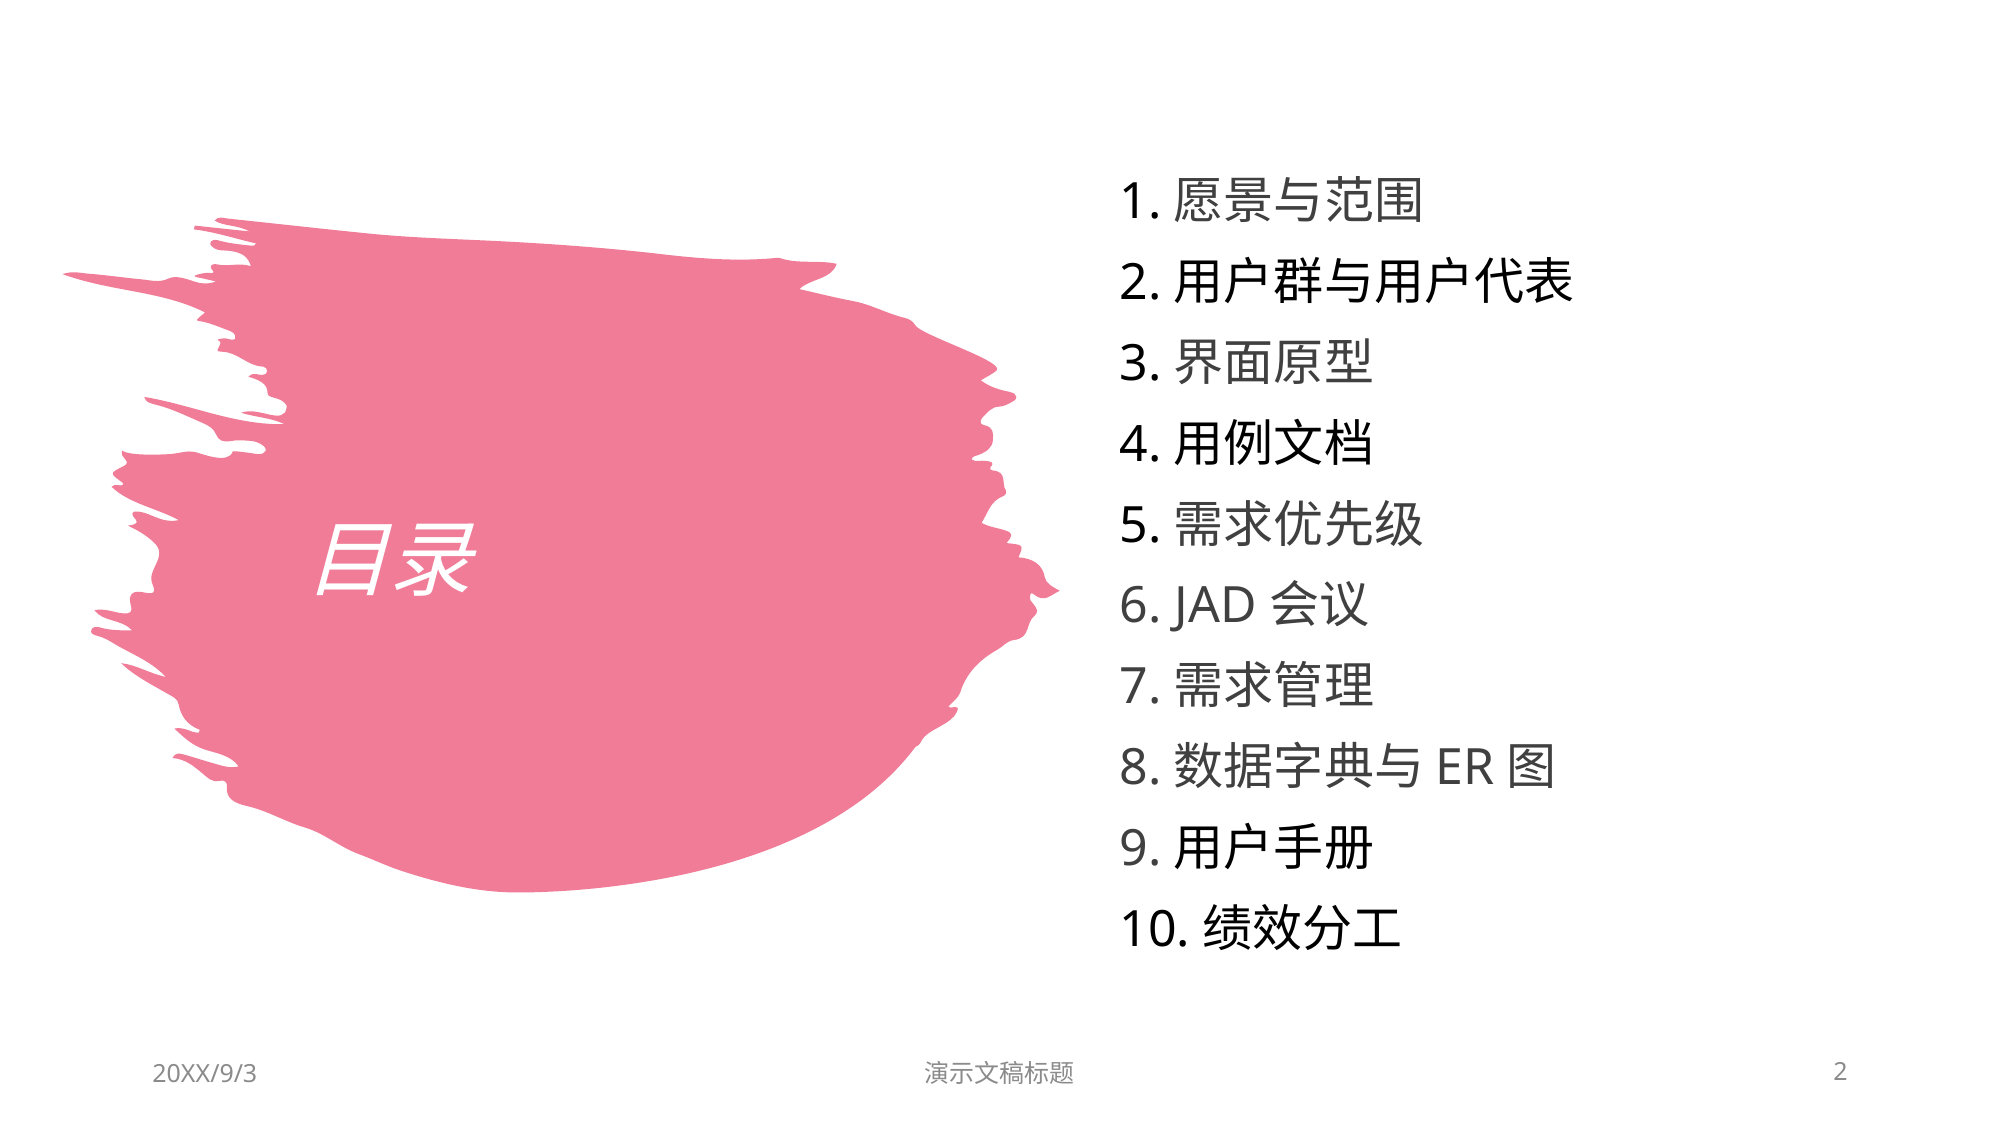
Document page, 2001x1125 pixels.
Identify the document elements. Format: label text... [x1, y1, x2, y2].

slide_number 20XX/9/3 [137, 1042, 588, 1103]
list 1.愿景与范围 2.用户群与用户代表 3.界面原型 4.用例文档 5.需求优先级 6. JAD会议 7.需求管理 8.数据字典与ER图 9.用户手册 10.绩效分工 [1104, 116, 1863, 1009]
footer 演示文稿标题 [662, 1042, 1338, 1103]
slide_number 2 [1412, 1042, 1863, 1103]
title 目录 [290, 367, 903, 758]
